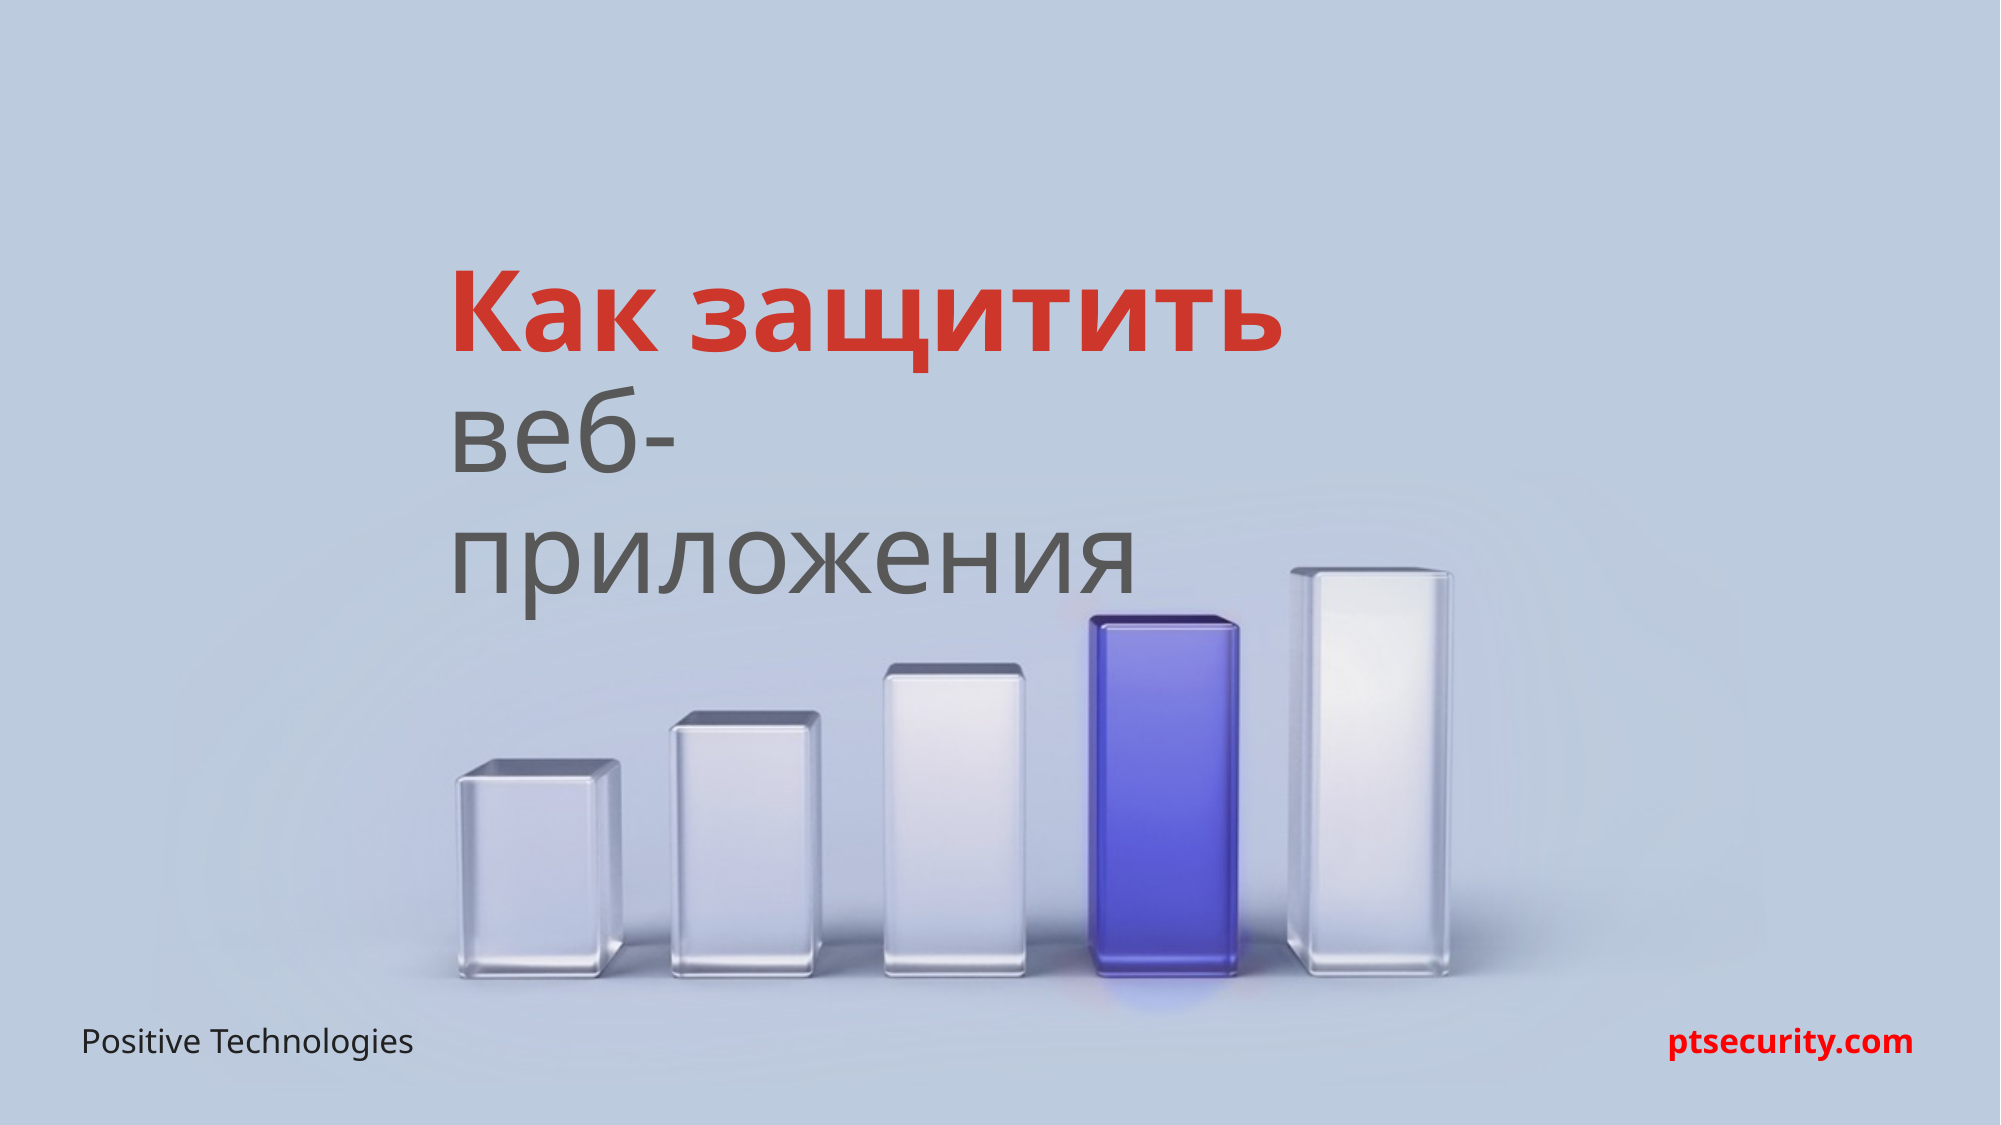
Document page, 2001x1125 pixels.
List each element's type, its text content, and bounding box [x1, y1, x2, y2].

picture [19, 244, 1822, 1102]
text_box Как защитить веб-приложения [431, 246, 1347, 486]
